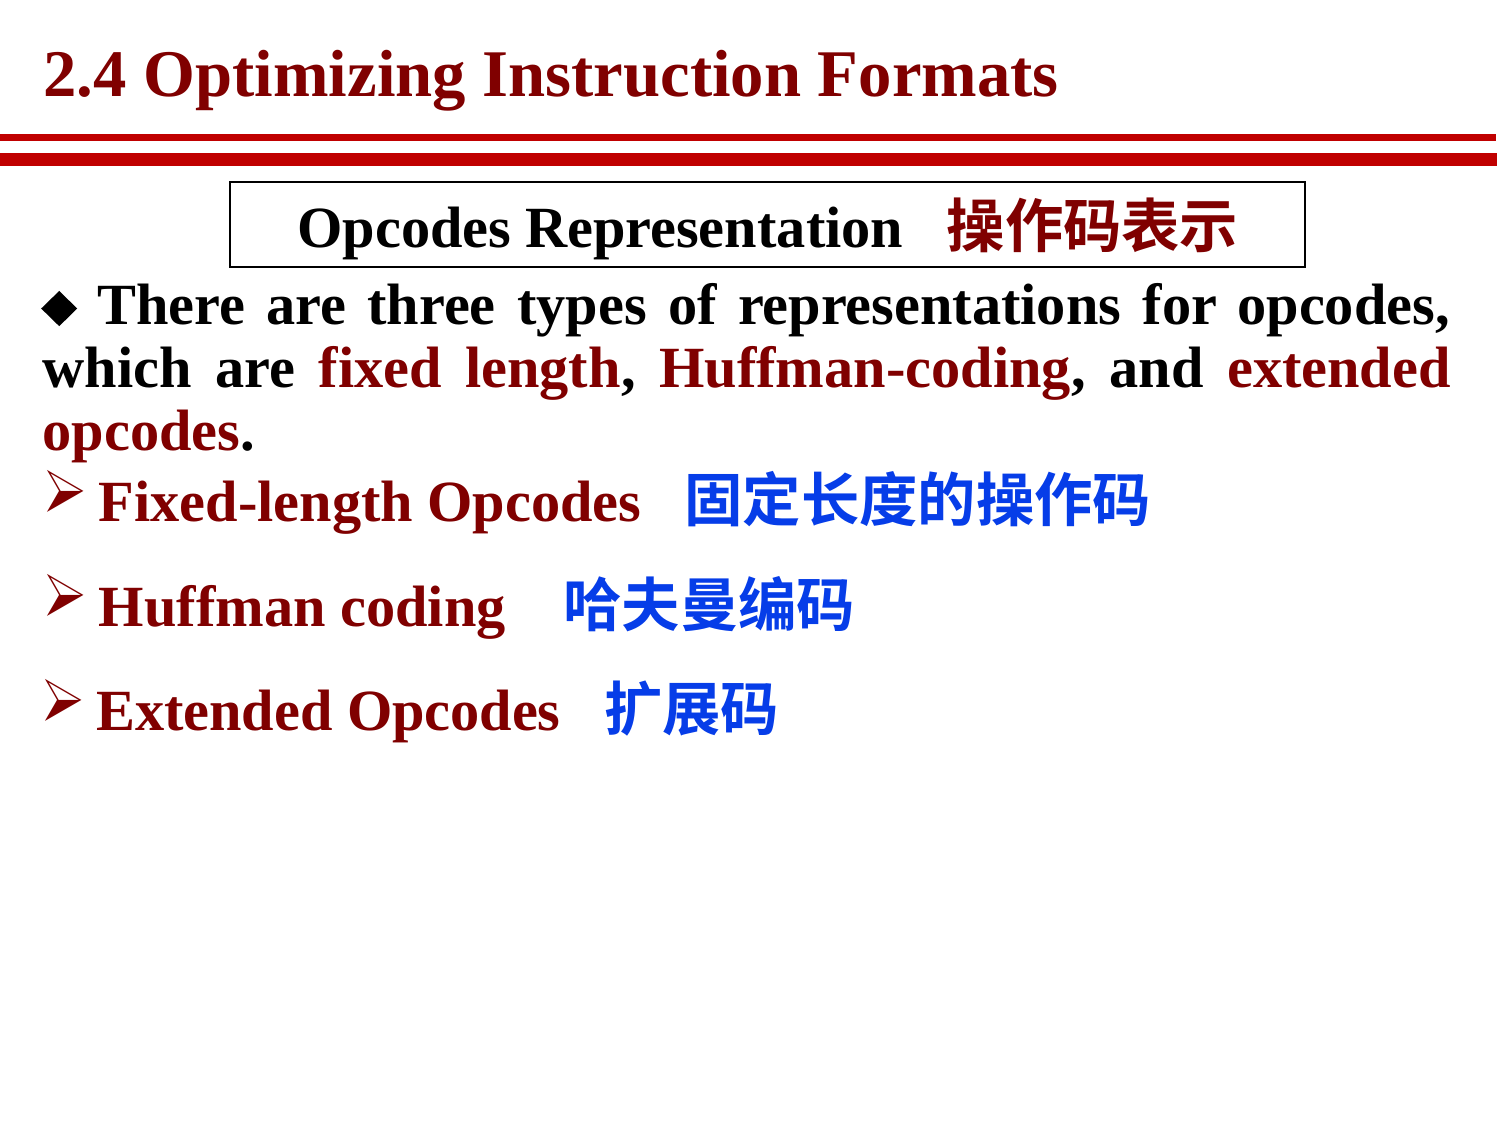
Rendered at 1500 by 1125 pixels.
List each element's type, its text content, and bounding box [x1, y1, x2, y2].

title 2.4 Optimizing Instruction Formats [33, 36, 1096, 116]
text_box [0, 137, 1498, 160]
text_box  There are three types of representations for opcodes, which are fixed length, Huffman-coding, and extended opcodes. [27, 267, 1466, 471]
text_box Opcodes Representation 操作码表示 [230, 181, 1306, 267]
text_box Extended Opcodes 扩展码 [25, 664, 1458, 750]
text_box Huffman coding 哈夫曼编码 [27, 560, 1461, 646]
text_box Fixed-length Opcodes 固定长度的操作码 [27, 456, 1461, 541]
